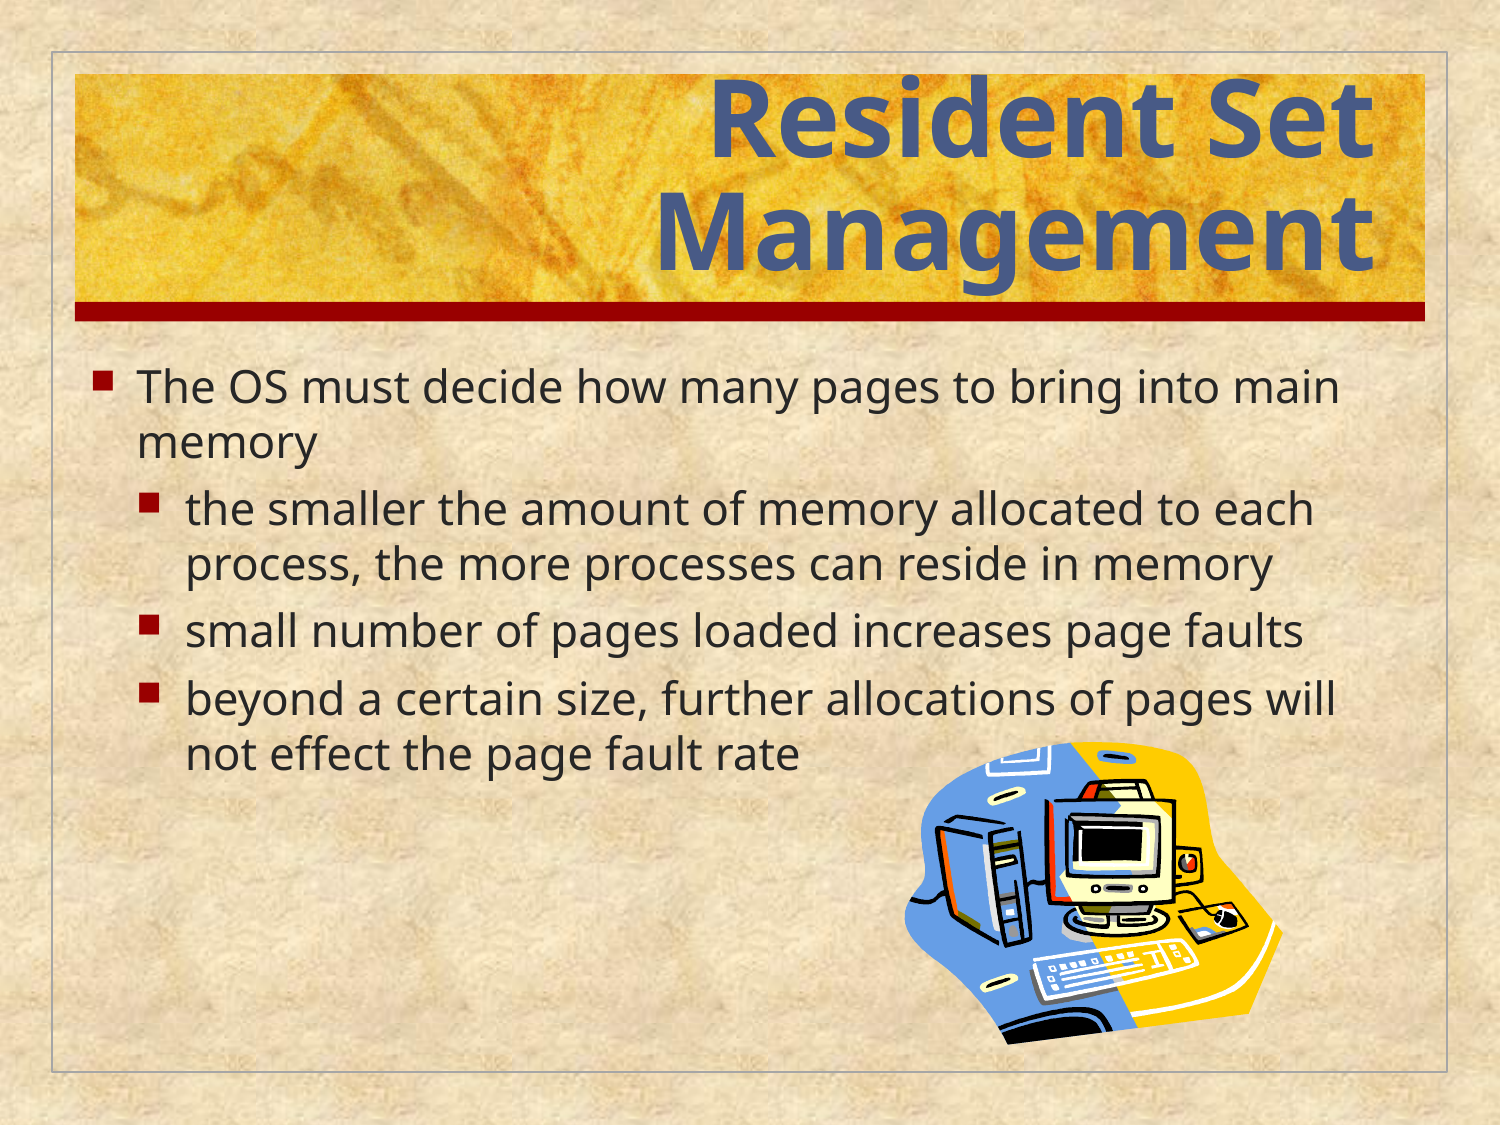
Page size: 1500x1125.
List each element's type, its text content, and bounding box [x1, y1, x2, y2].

picture [0, 0, 1500, 1125]
list The OS must decide how many pages to bring into main memory the smaller the amount of memory allocated to each process, the more processes can reside in memory small number of pages loaded increases page faults beyond a certain size, further allocations of pages will not effect the page fault rate [75, 350, 1425, 1125]
title Resident Set Management [108, 74, 1392, 292]
picture [899, 736, 1289, 1050]
picture [53, 53, 1446, 1071]
